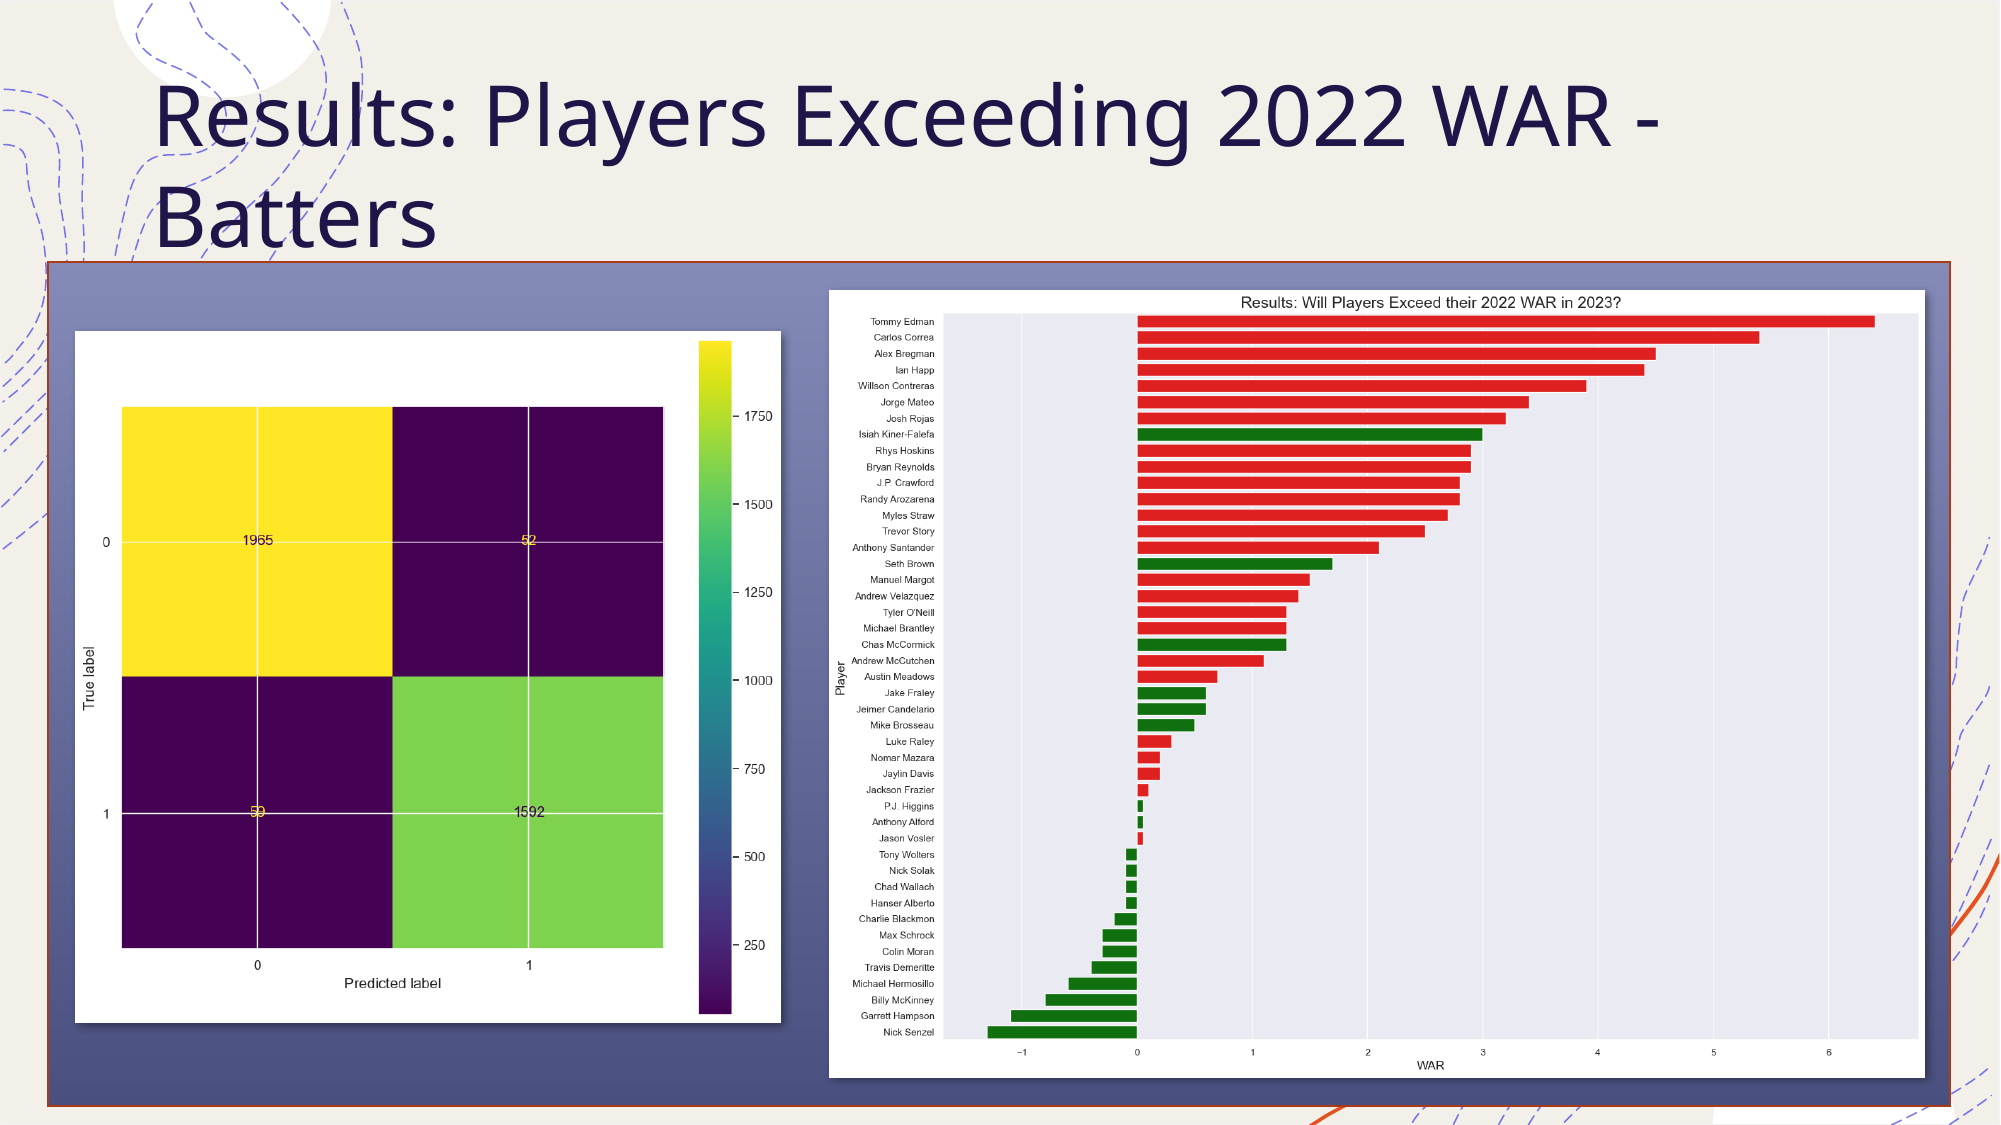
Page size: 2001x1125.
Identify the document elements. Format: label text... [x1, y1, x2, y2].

picture [829, 290, 1925, 1078]
text_box [47, 261, 1951, 1107]
title Results: Players Exceeding 2022 WAR - Batters [137, 54, 1863, 273]
picture [75, 331, 781, 1023]
